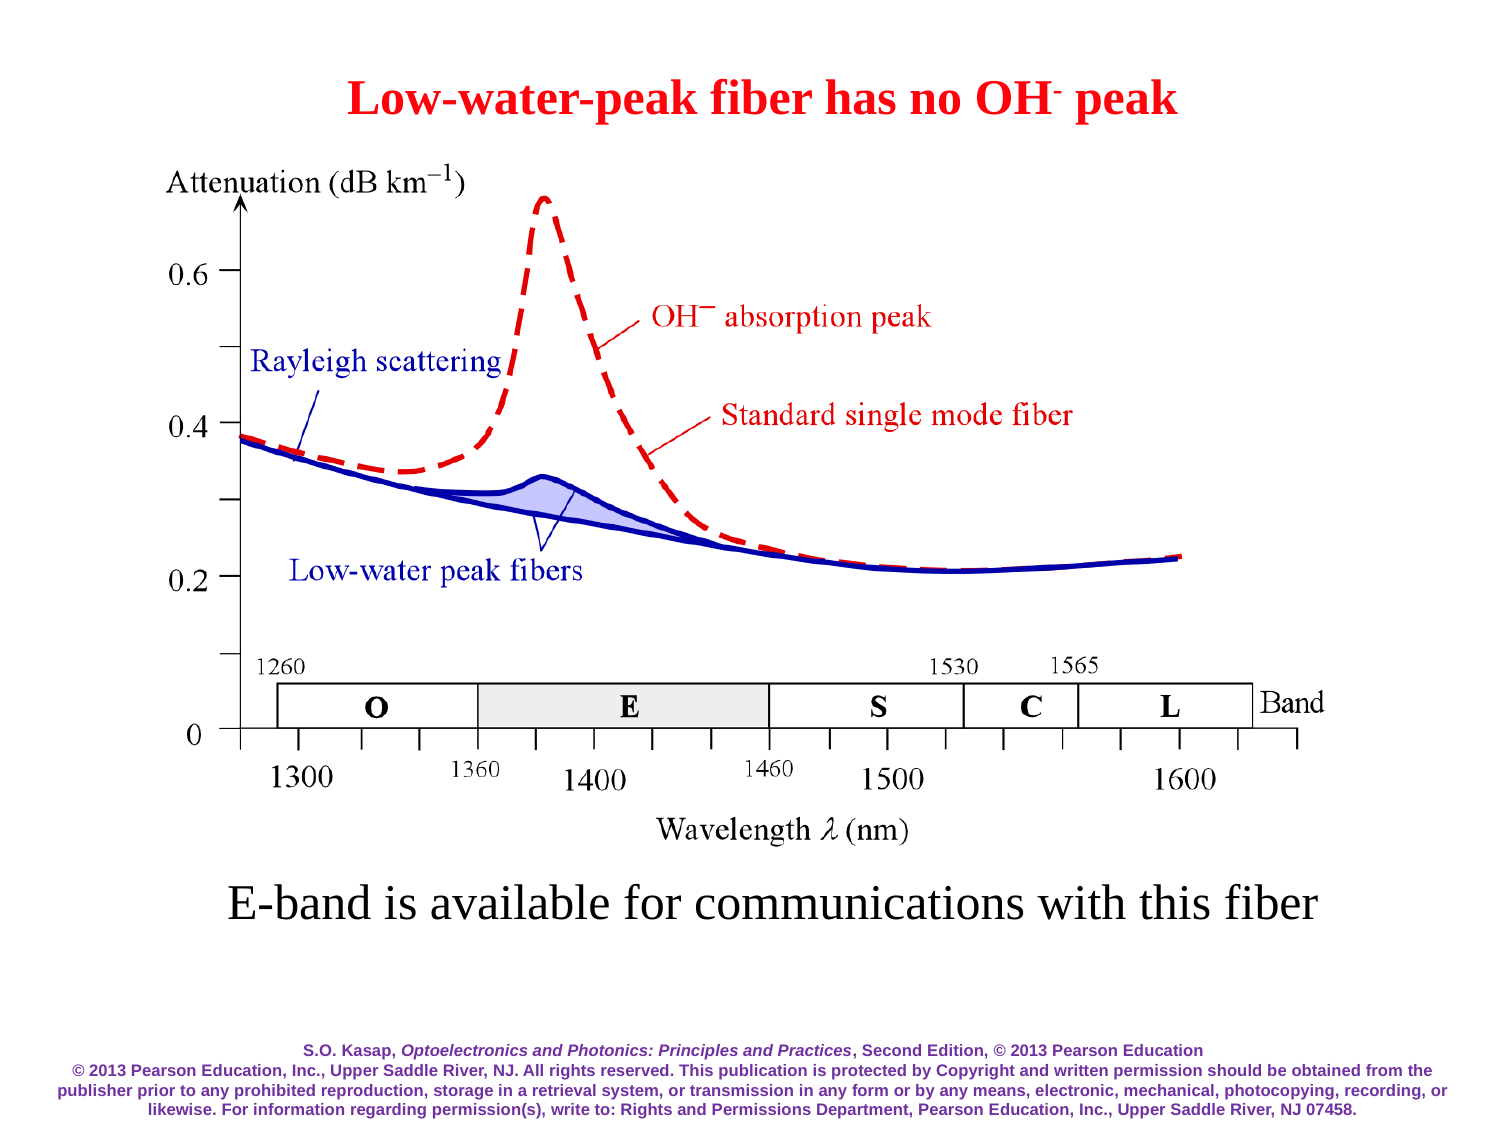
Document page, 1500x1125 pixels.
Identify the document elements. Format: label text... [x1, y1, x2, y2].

text_box E-band is available for communications with this fiber [212, 862, 1338, 938]
text_box Low-water-peak fiber has no OH- peak [237, 57, 1300, 133]
picture [166, 156, 1327, 851]
